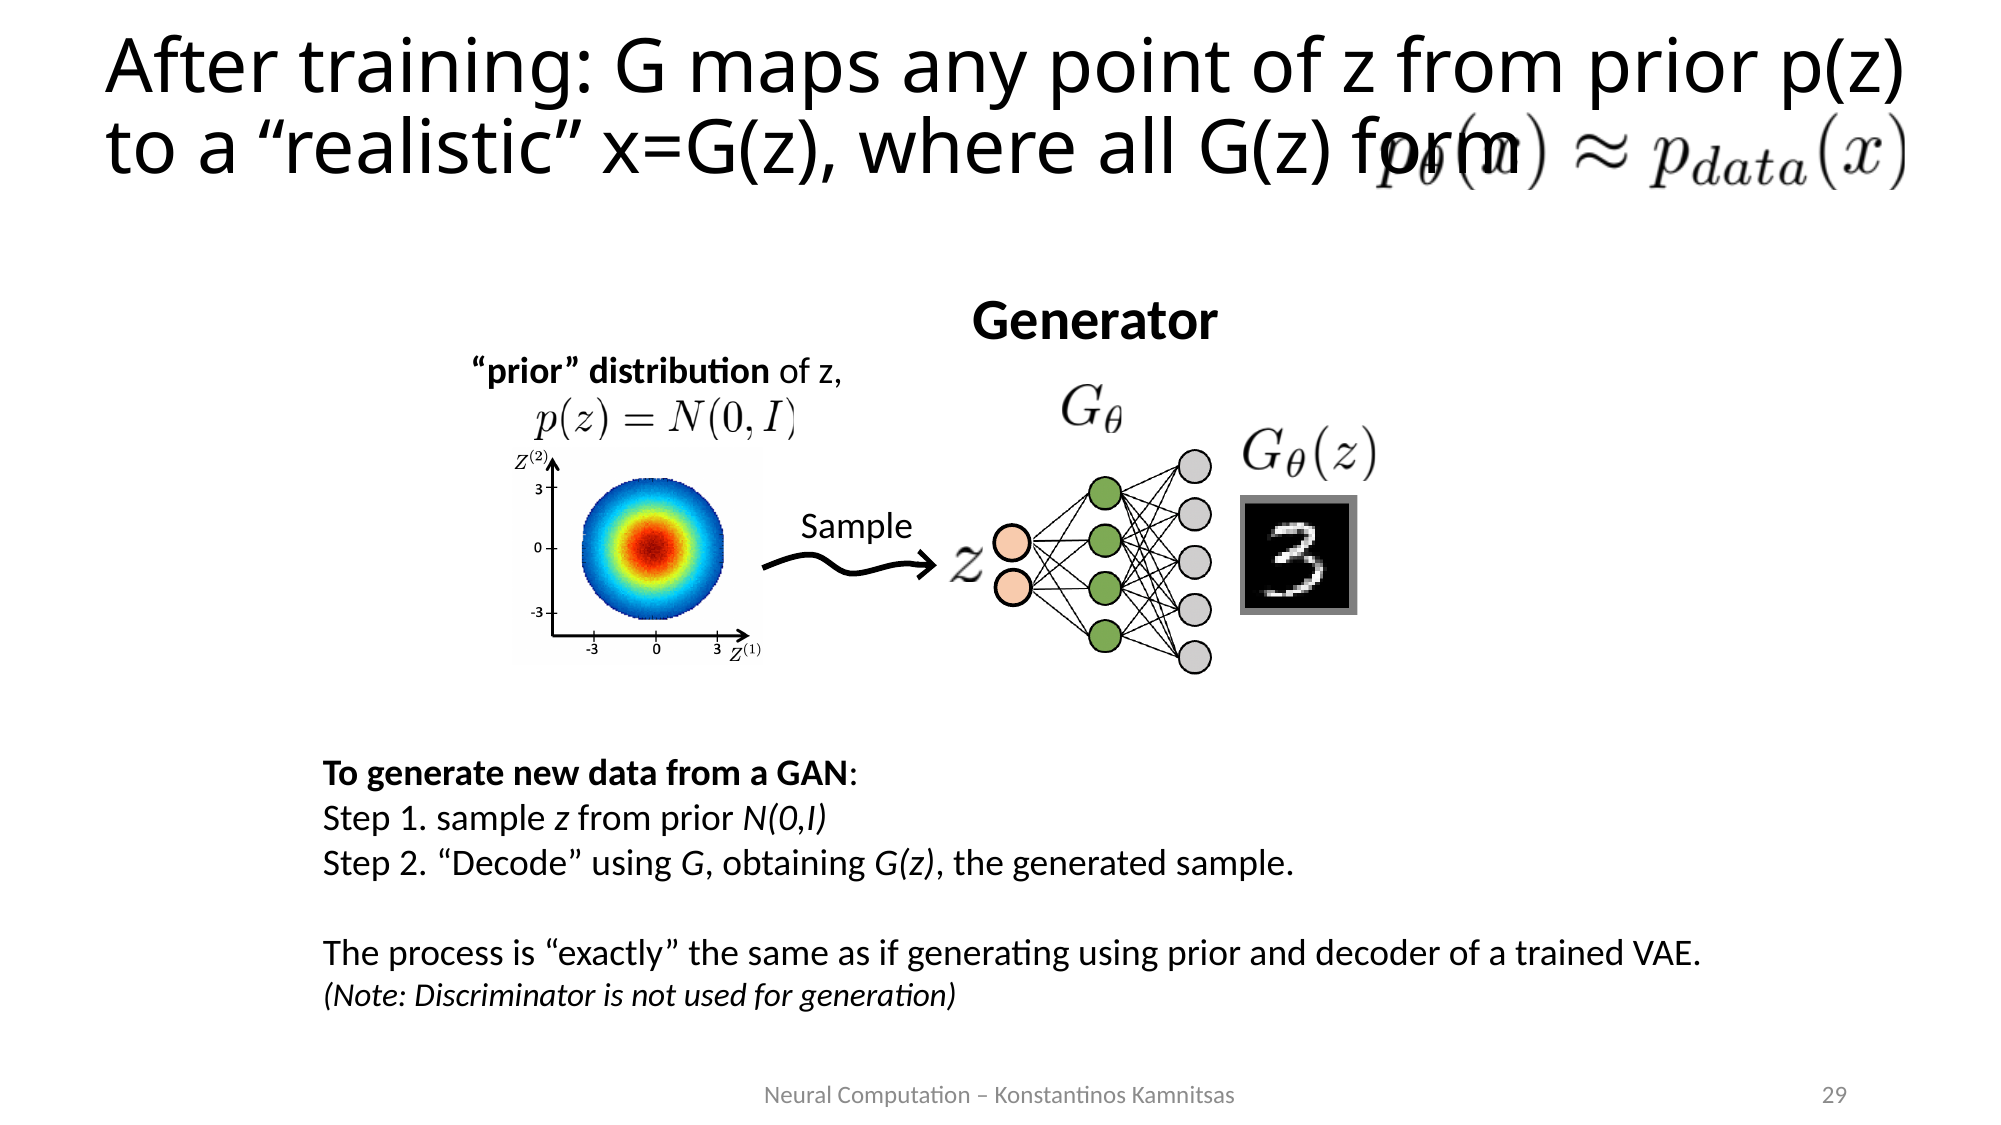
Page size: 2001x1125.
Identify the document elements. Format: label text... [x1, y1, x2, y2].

picture [1061, 384, 1122, 433]
slide_number 29 [1412, 1064, 1863, 1124]
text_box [762, 424, 1376, 685]
picture [1240, 495, 1358, 615]
picture [1375, 111, 1905, 190]
text_box To generate new data from a GAN: Step 1. sample z from prior N(0,I) Step 2. “Decode” using G, obtaining G(z), the generated sample. The process is “exactly” the same as if generating using prior and decoder of a trained VAE. (Note: Discriminator is not used for generation) [308, 740, 1816, 1066]
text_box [455, 339, 869, 440]
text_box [512, 447, 762, 665]
title After training: G maps any point of z from prior p(z) to a “realistic” x=G(z), where all G(z) form [90, 0, 1976, 218]
footer Neural Computation – Konstantinos Kamnitsas [662, 1066, 1338, 1124]
text_box Generator [928, 274, 1264, 359]
